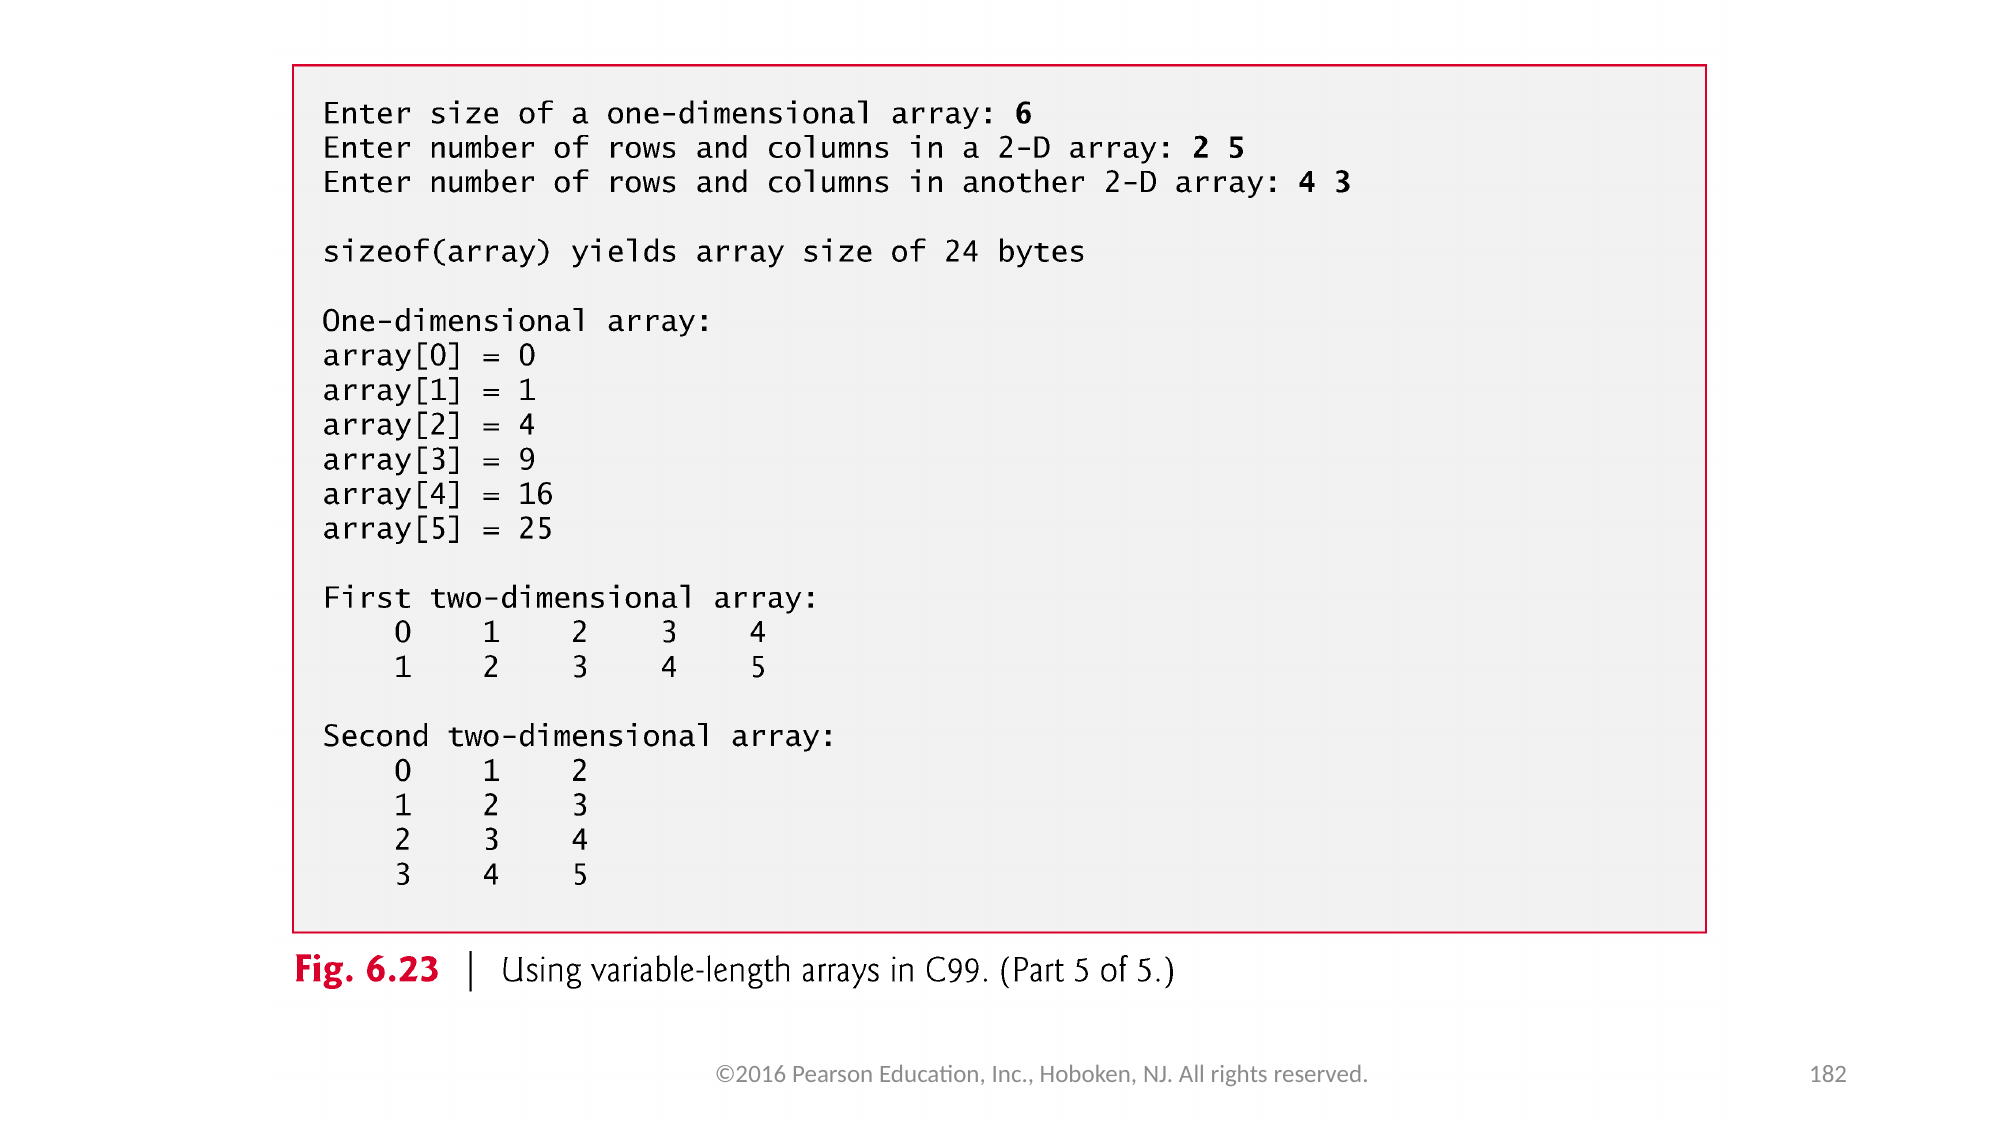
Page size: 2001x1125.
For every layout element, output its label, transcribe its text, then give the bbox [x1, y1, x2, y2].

slide_number 182 [1728, 1042, 1863, 1103]
picture [271, 0, 1728, 1125]
